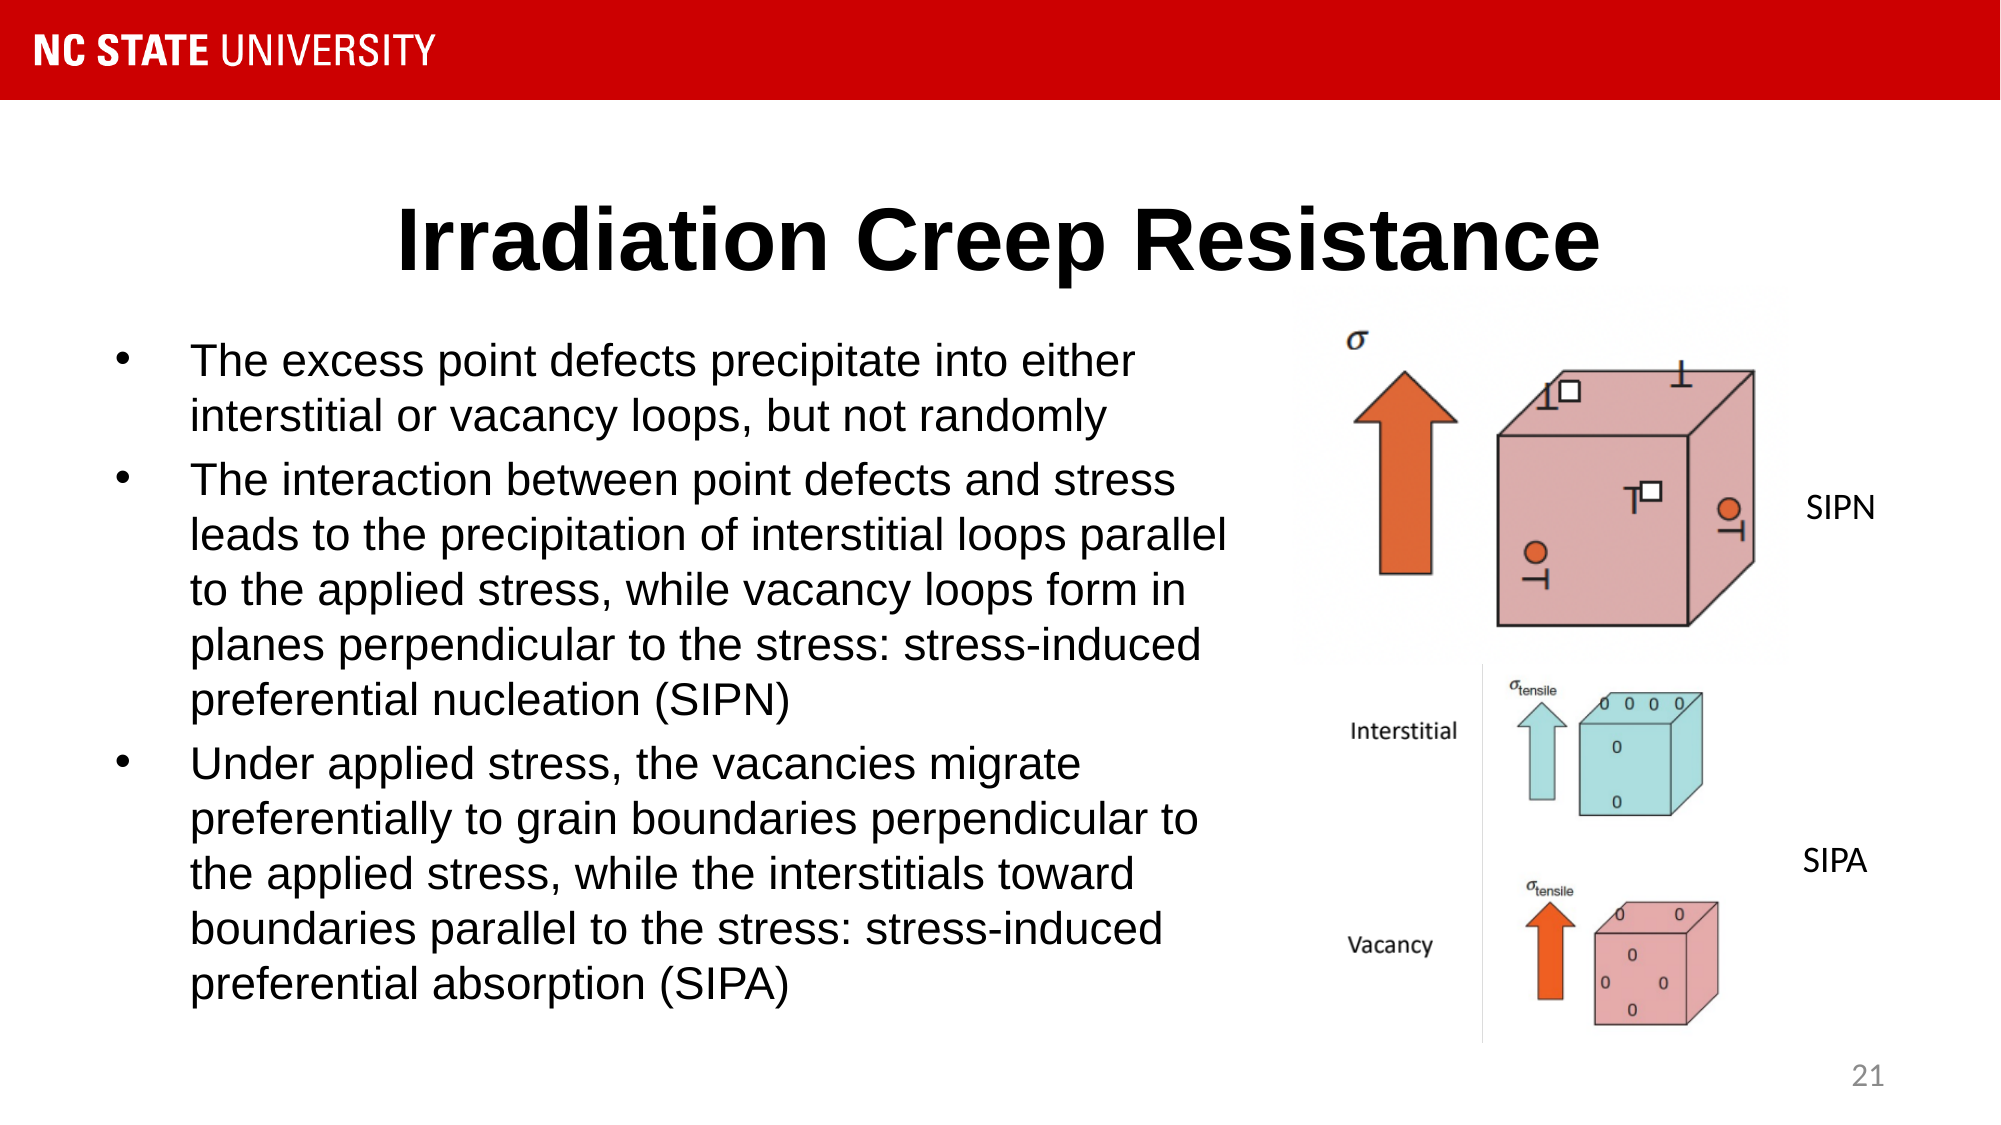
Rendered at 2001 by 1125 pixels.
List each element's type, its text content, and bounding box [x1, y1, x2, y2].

picture [0, 0, 2001, 100]
text_box SIPA [1788, 827, 1897, 888]
list The excess point defects precipitate into either interstitial or vacancy loops, but not randomly The interaction between point defects and stress leads to the precipitation of interstitial loops parallel to the applied stress, while vacancy loops form in planes perpendicular to the stress: stress-induced preferential nucleation (SIPN) Under applied stress, the vacancies migrate preferentially to grain boundaries perpendicular to the applied stress, while the interstitials toward boundaries parallel to the stress: stress-induced preferential absorption (SIPA) [99, 322, 1259, 1005]
slide_number 21 [1433, 1042, 1900, 1103]
text_box SIPN [1794, 474, 1900, 535]
picture [1330, 663, 1751, 1043]
title Irradiation Creep Resistance [99, 147, 1900, 323]
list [1292, 285, 1789, 665]
